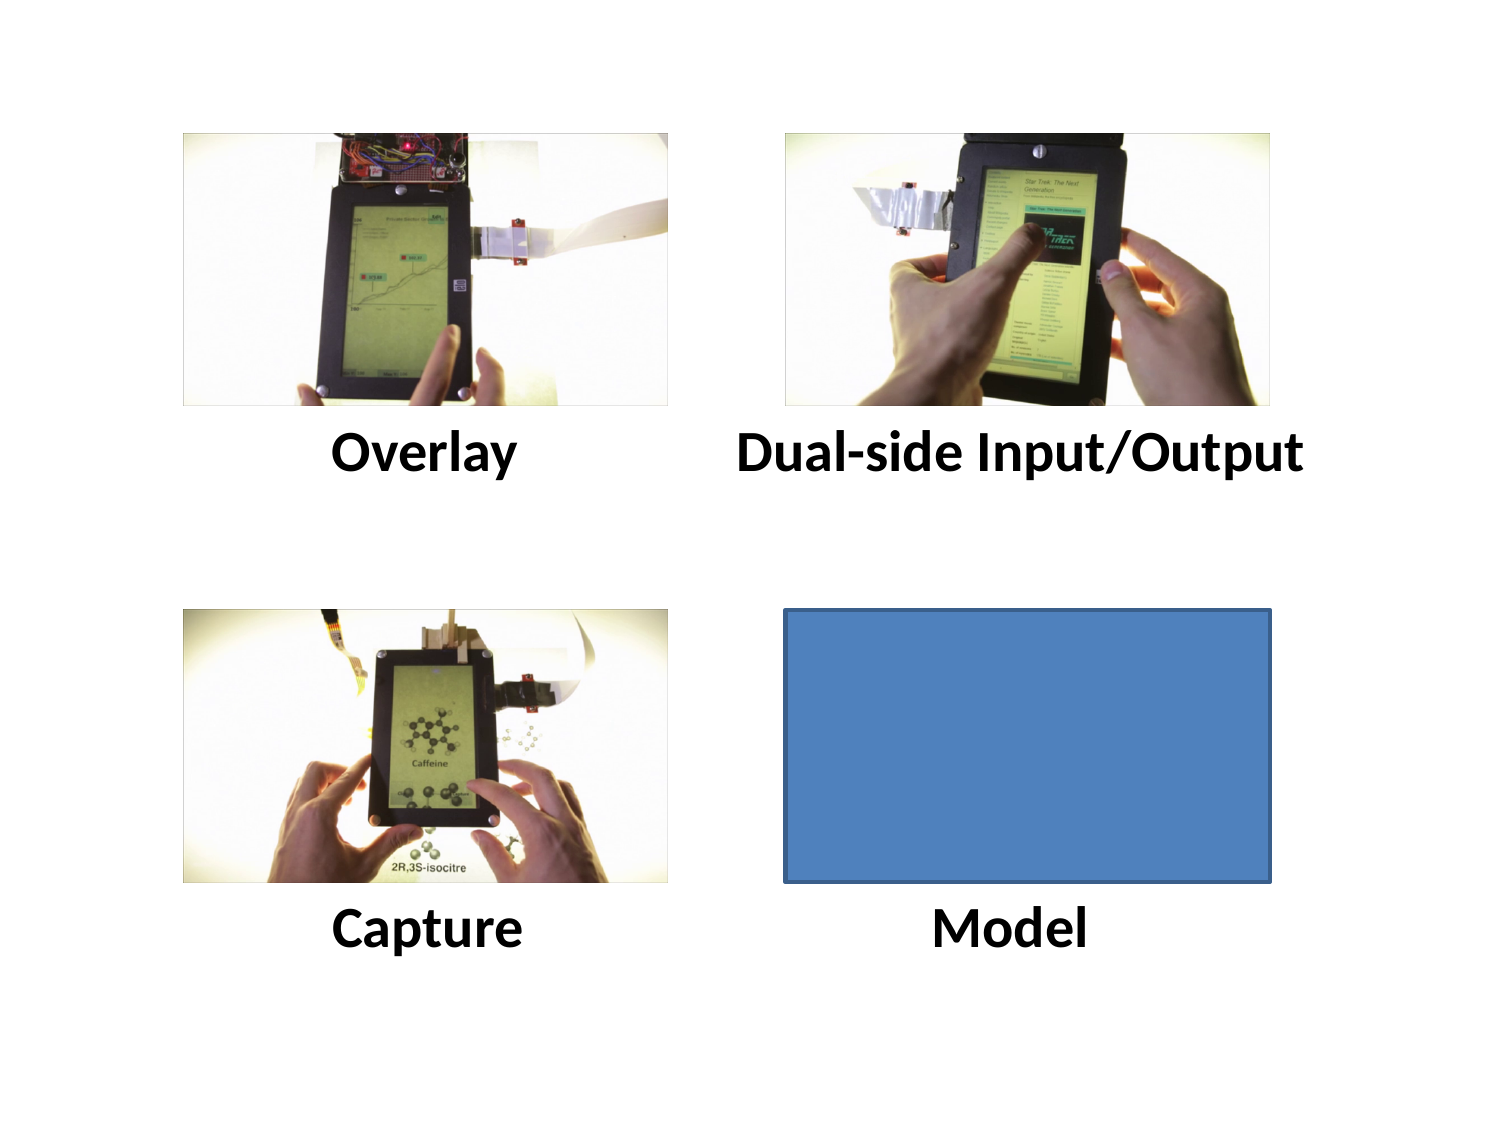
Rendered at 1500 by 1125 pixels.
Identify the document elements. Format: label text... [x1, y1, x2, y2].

picture [182, 609, 668, 883]
text_box Model [916, 882, 1104, 967]
text_box [783, 608, 1272, 884]
text_box Dual-side Input/Output [721, 405, 1334, 491]
picture [182, 132, 668, 406]
picture [785, 132, 1270, 406]
text_box Capture [317, 891, 539, 967]
text_box Overlay [317, 414, 533, 491]
